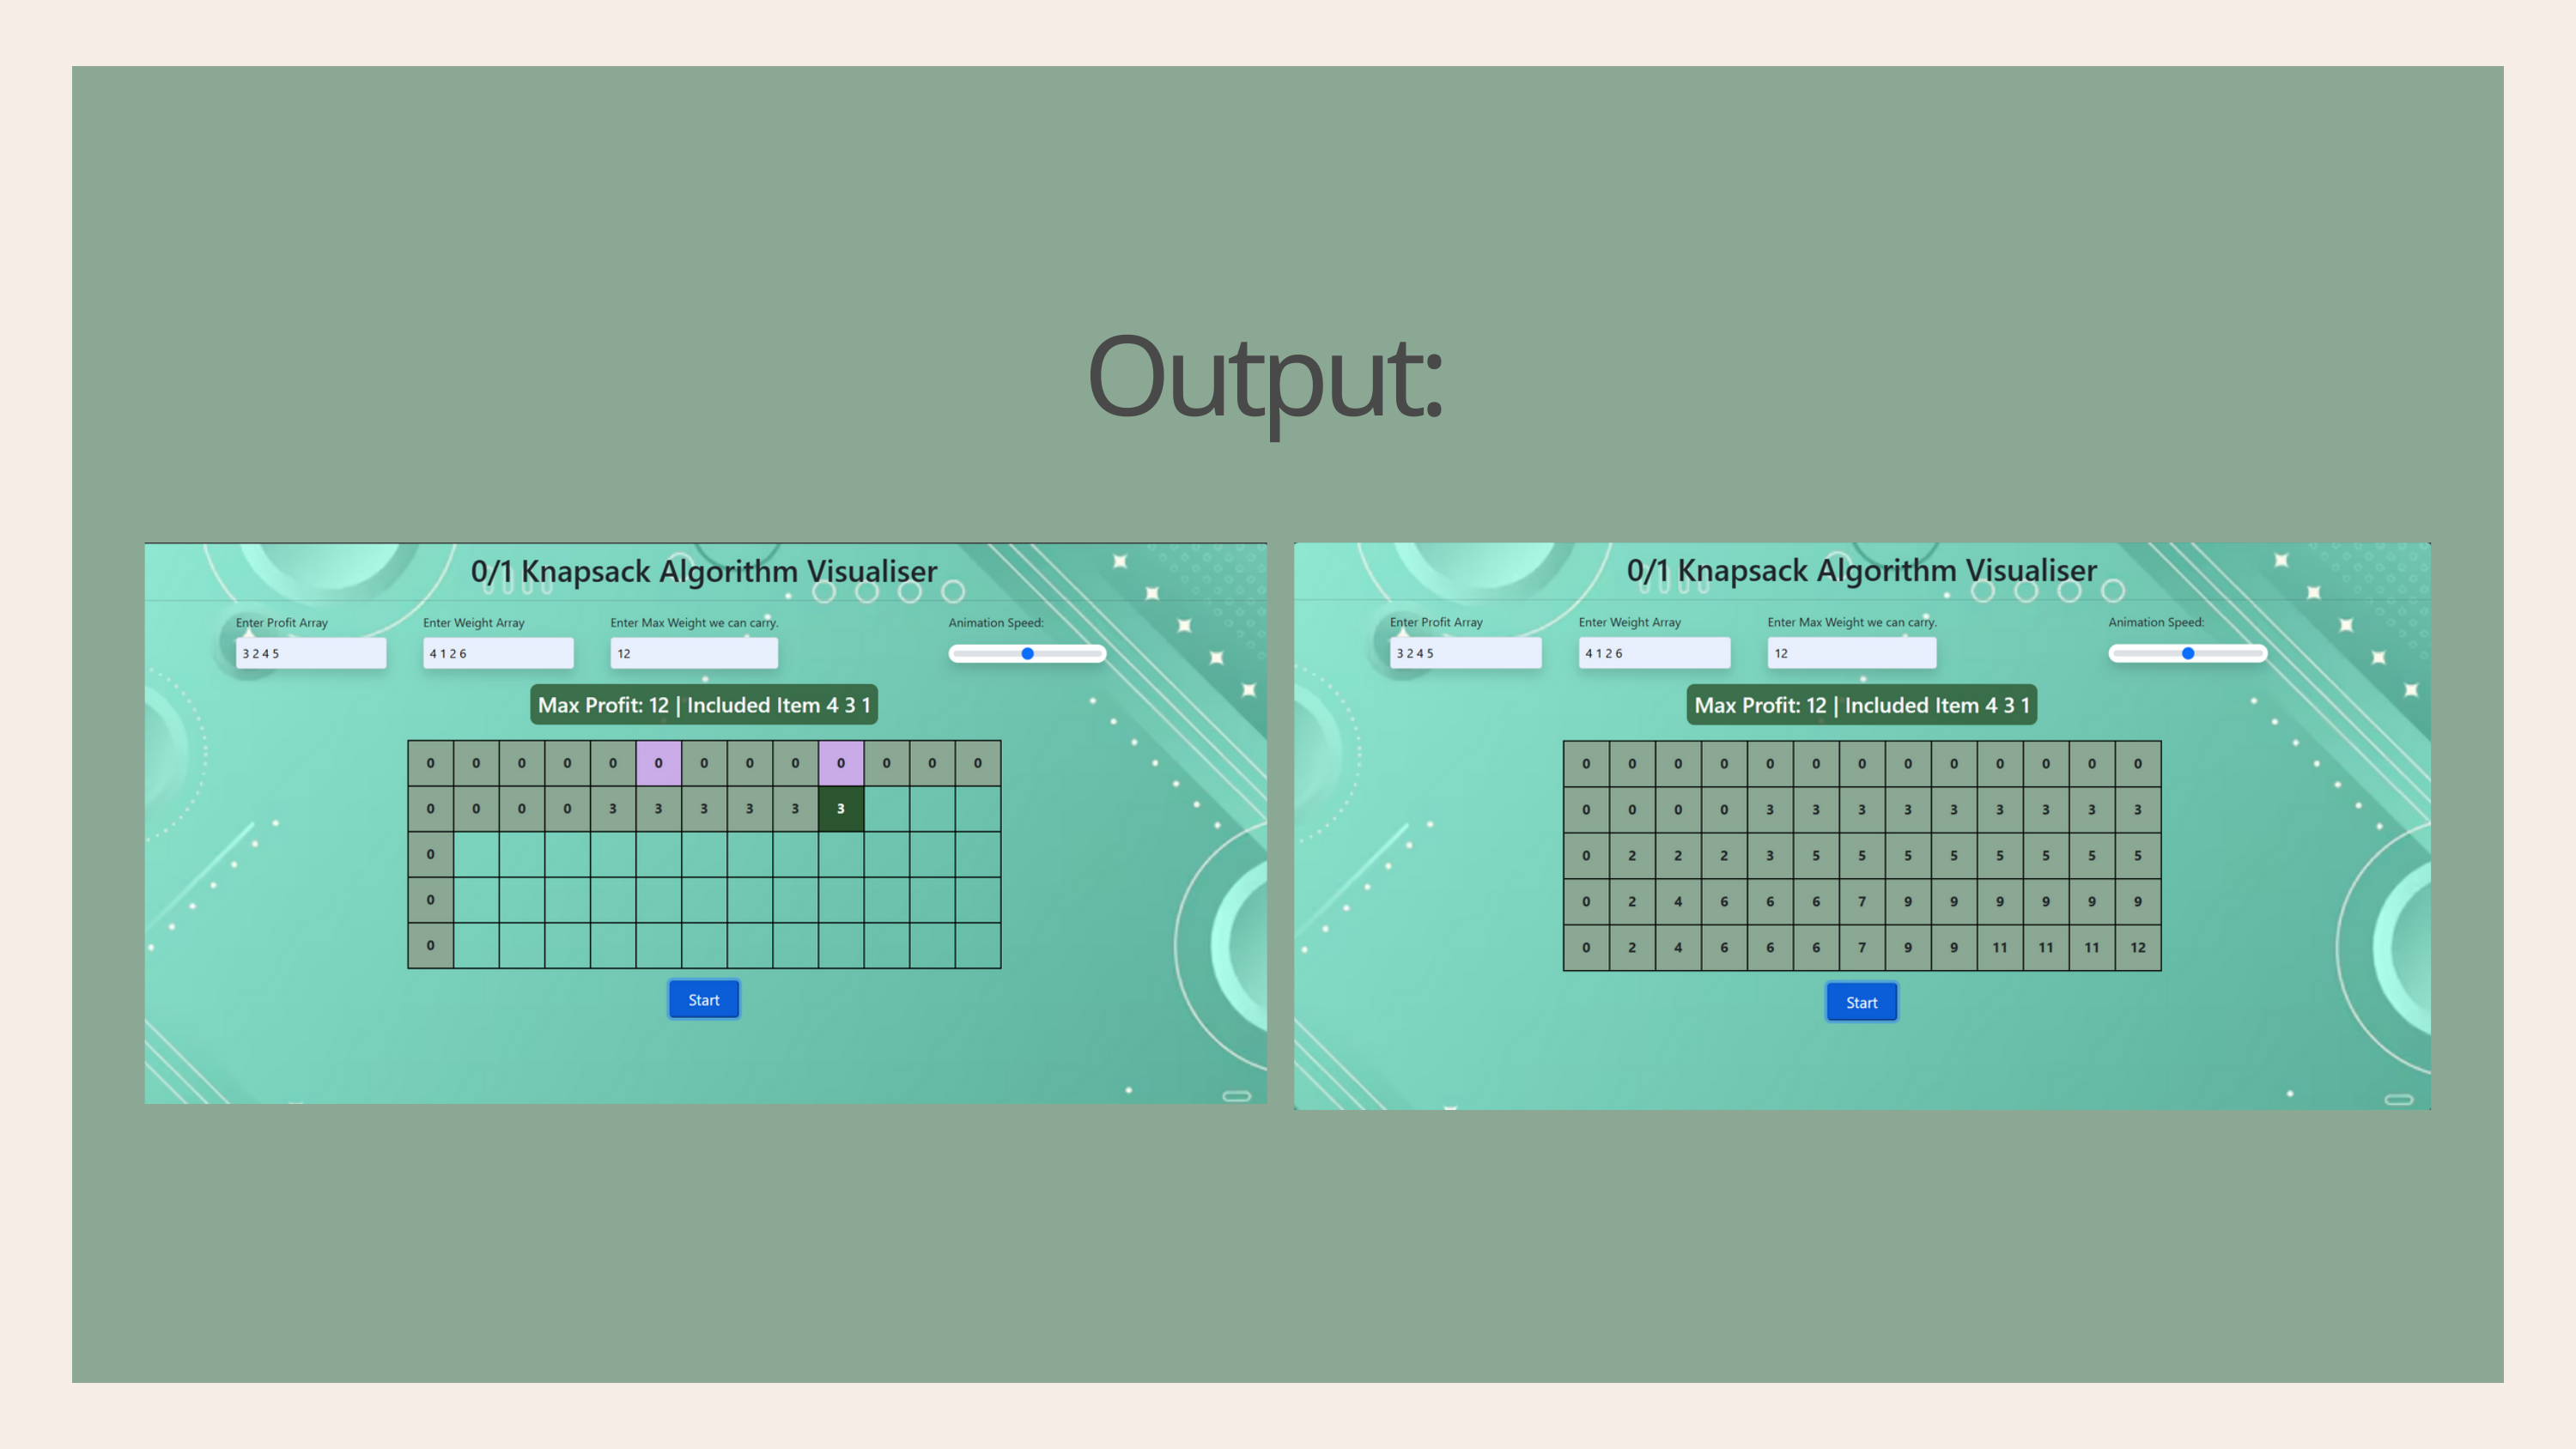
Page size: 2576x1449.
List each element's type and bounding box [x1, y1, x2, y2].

text_box [71, 65, 2505, 1383]
